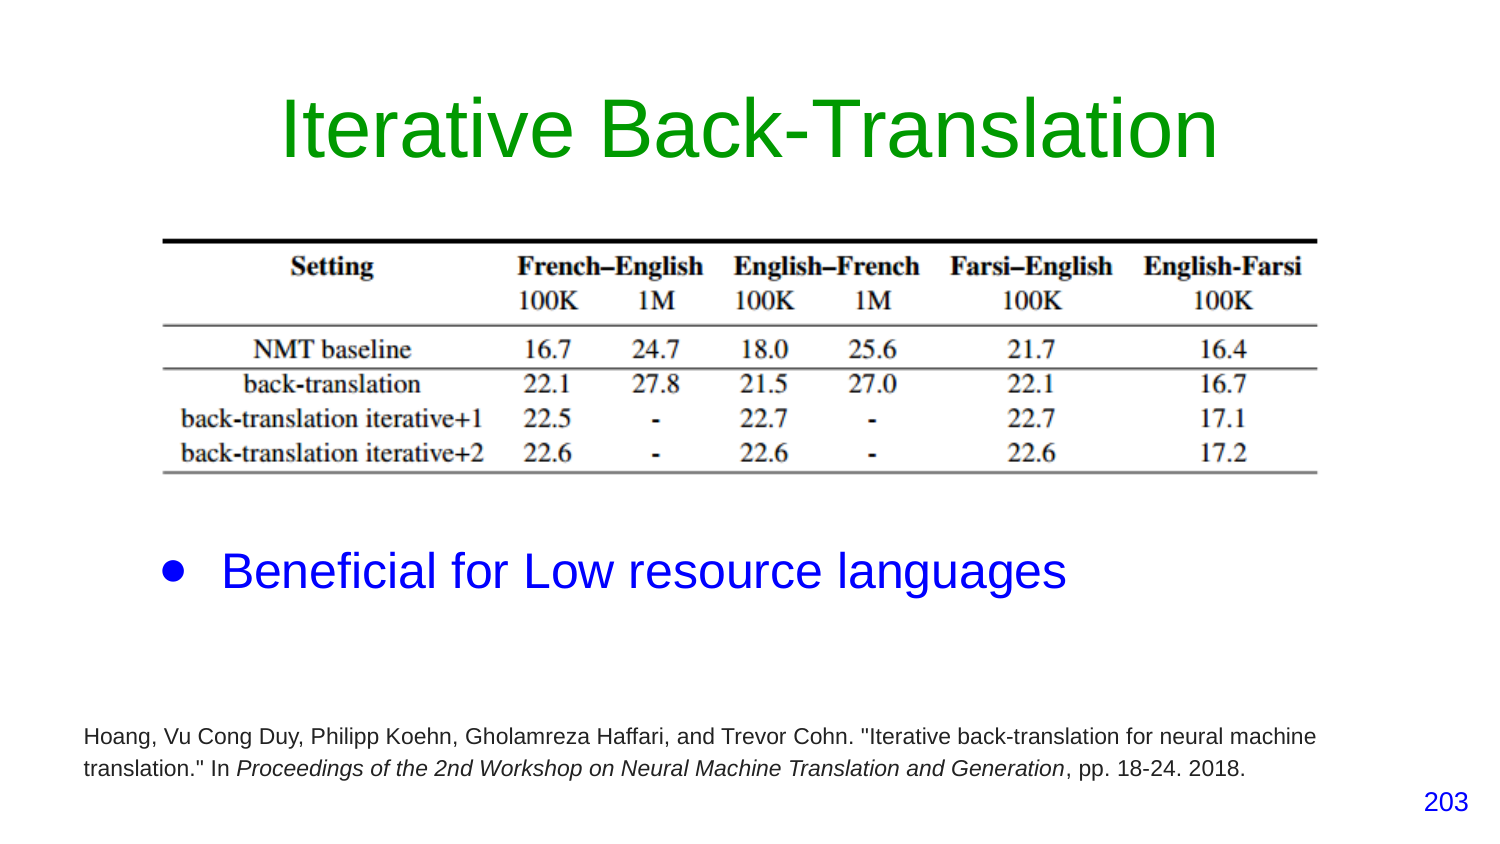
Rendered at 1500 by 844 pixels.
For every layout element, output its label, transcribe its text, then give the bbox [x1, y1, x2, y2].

title Iterative Back-Translation [51, 72, 1449, 176]
picture [141, 214, 1341, 476]
text_box Beneficial for Low resource languages [131, 523, 1202, 655]
slide_number ‹#› [1394, 769, 1484, 834]
text_box Hoang, Vu Cong Duy, Philipp Koehn, Gholamreza Haffari, and Trevor Cohn. "Iterative back-translation for neural machine translation." In Proceedings of the 2nd Workshop on Neural Machine Translation and Generation, pp. 18-24. 2018. [68, 702, 1414, 785]
